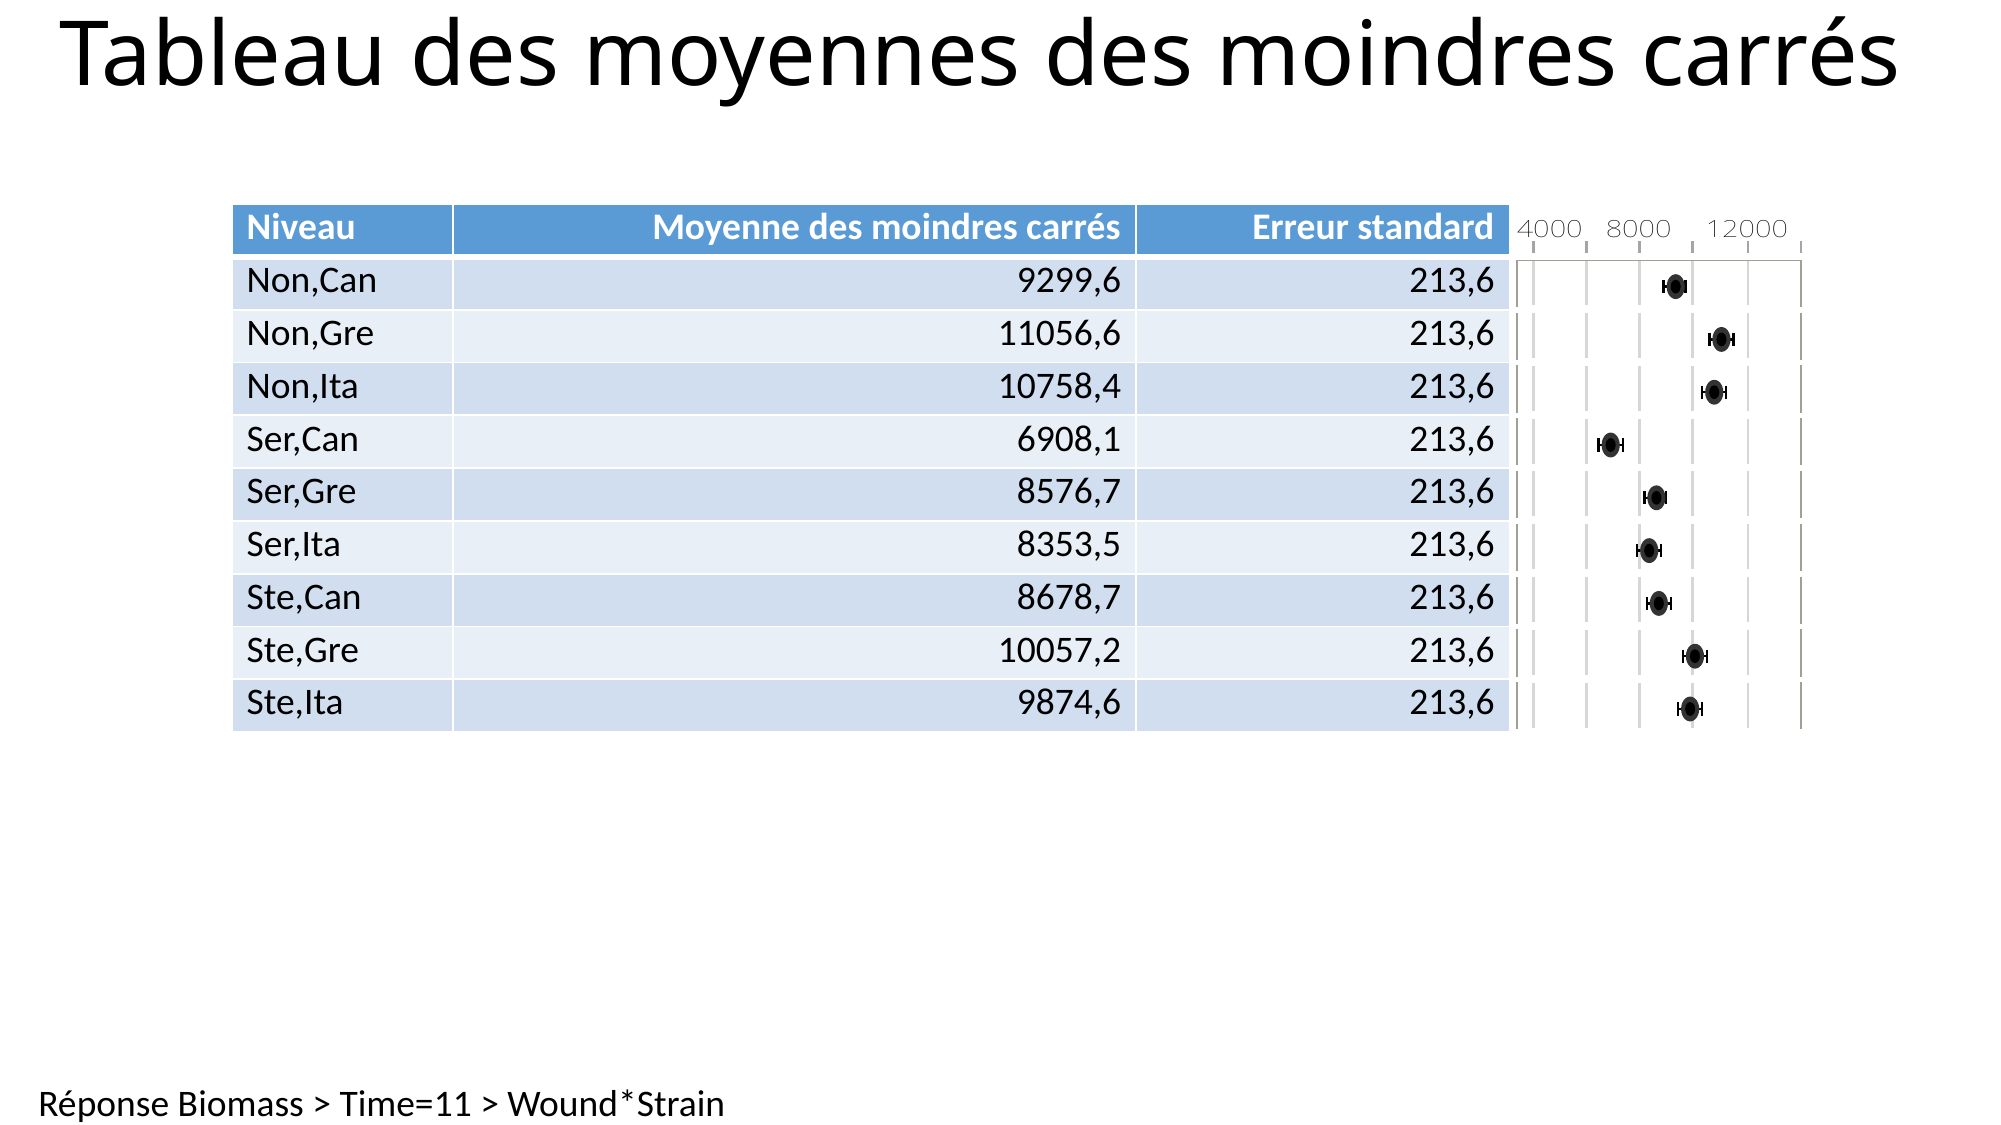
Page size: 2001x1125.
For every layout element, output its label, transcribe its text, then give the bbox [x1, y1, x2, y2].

table_header Erreur standard [1137, 205, 1509, 254]
table_cell 8576,7 [454, 469, 1135, 520]
table_cell [1510, 522, 1805, 573]
table_header Moyenne des moindres carrés [454, 205, 1135, 254]
table_cell 6908,1 [454, 416, 1135, 467]
table_cell 213,6 [1137, 260, 1509, 309]
table_cell 213,6 [1137, 680, 1509, 731]
table_cell 9299,6 [454, 260, 1135, 309]
text_box Réponse Biomass > Time=11 > Wound*Strain [38, 1079, 727, 1125]
table_cell Non,Gre [233, 311, 452, 362]
table_cell [1510, 363, 1805, 414]
table_cell Non,Can [233, 260, 452, 309]
table_cell 8678,7 [454, 575, 1135, 626]
table_cell Ste,Ita [233, 680, 452, 731]
table_cell [1510, 311, 1805, 362]
table_cell [1510, 416, 1805, 467]
table_cell [1510, 469, 1805, 520]
table_cell Ser,Ita [233, 522, 452, 573]
table_cell Ser,Gre [233, 469, 452, 520]
table_header Niveau [233, 205, 452, 254]
table_cell 11056,6 [454, 311, 1135, 362]
table_cell 213,6 [1137, 522, 1509, 573]
table_cell Ser,Can [233, 416, 452, 467]
table_cell [1510, 680, 1805, 731]
table_cell 9874,6 [454, 680, 1135, 731]
table_header [1510, 205, 1805, 254]
table_cell [1510, 627, 1805, 678]
table_cell 213,6 [1137, 416, 1509, 467]
table_cell 10758,4 [454, 363, 1135, 414]
table_cell 213,6 [1137, 363, 1509, 414]
title Tableau des moyennes des moindres carrés [0, 0, 1963, 113]
table_cell Ste,Gre [233, 627, 452, 678]
table_cell Ste,Can [233, 575, 452, 626]
table_cell [1510, 260, 1805, 309]
table_cell [1510, 575, 1805, 626]
table_cell 213,6 [1137, 469, 1509, 520]
table_cell 213,6 [1137, 311, 1509, 362]
table_cell Non,Ita [233, 363, 452, 414]
table_cell 10057,2 [454, 627, 1135, 678]
table_cell 213,6 [1137, 627, 1509, 678]
table_cell 213,6 [1137, 575, 1509, 626]
table_cell 8353,5 [454, 522, 1135, 573]
